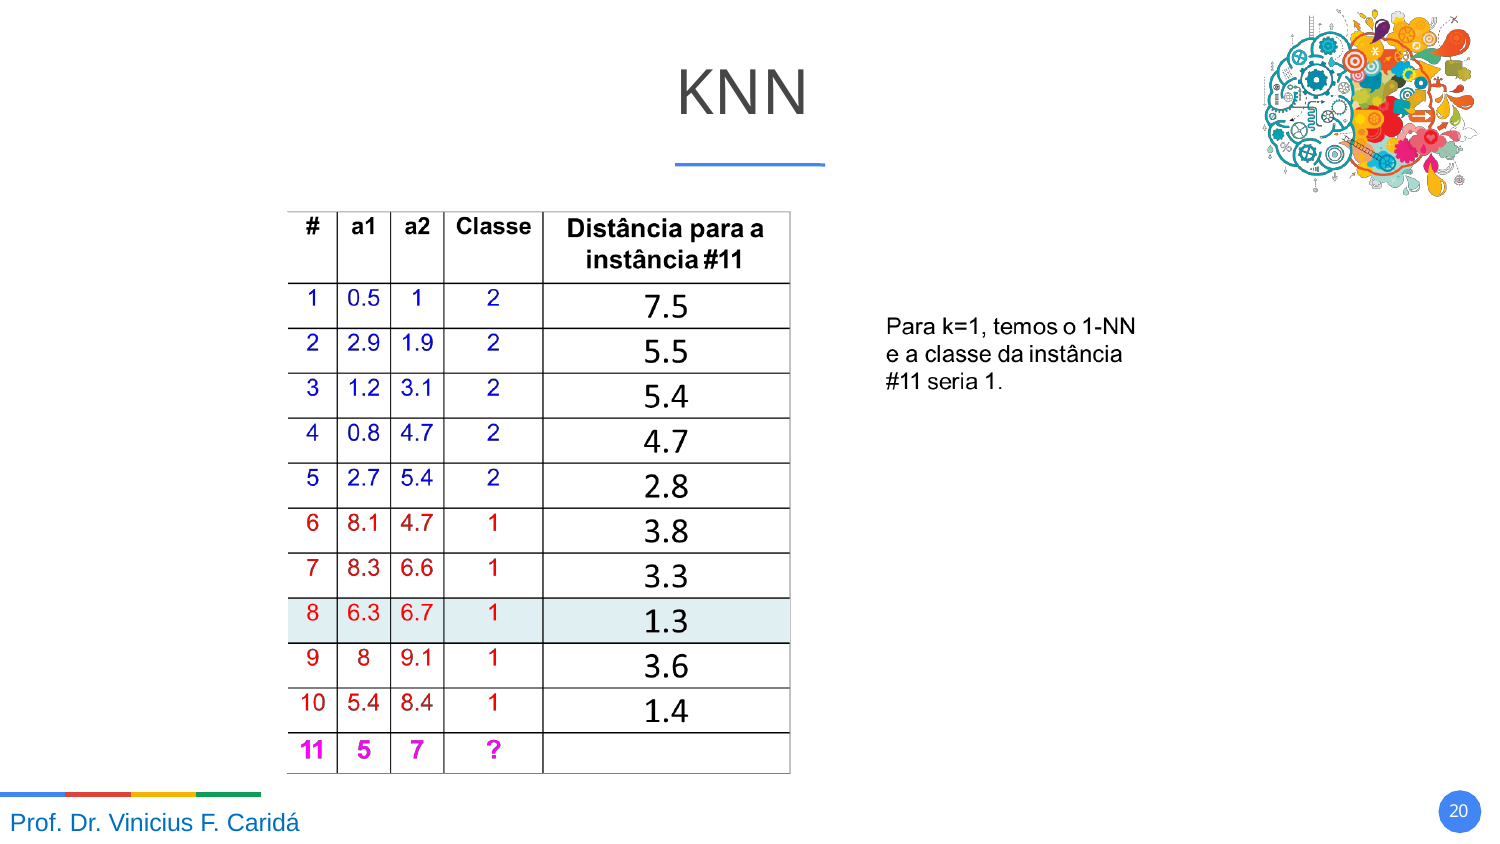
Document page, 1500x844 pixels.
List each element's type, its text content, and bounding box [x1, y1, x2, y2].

text_box [1255, 0, 1484, 216]
text_box [286, 203, 1163, 780]
text_box [1438, 790, 1482, 828]
slide_number 10 [1444, 797, 1474, 844]
text_box KNN [673, 49, 816, 127]
footer Prof. Dr. Vinicius F. Caridá [7, 806, 309, 844]
